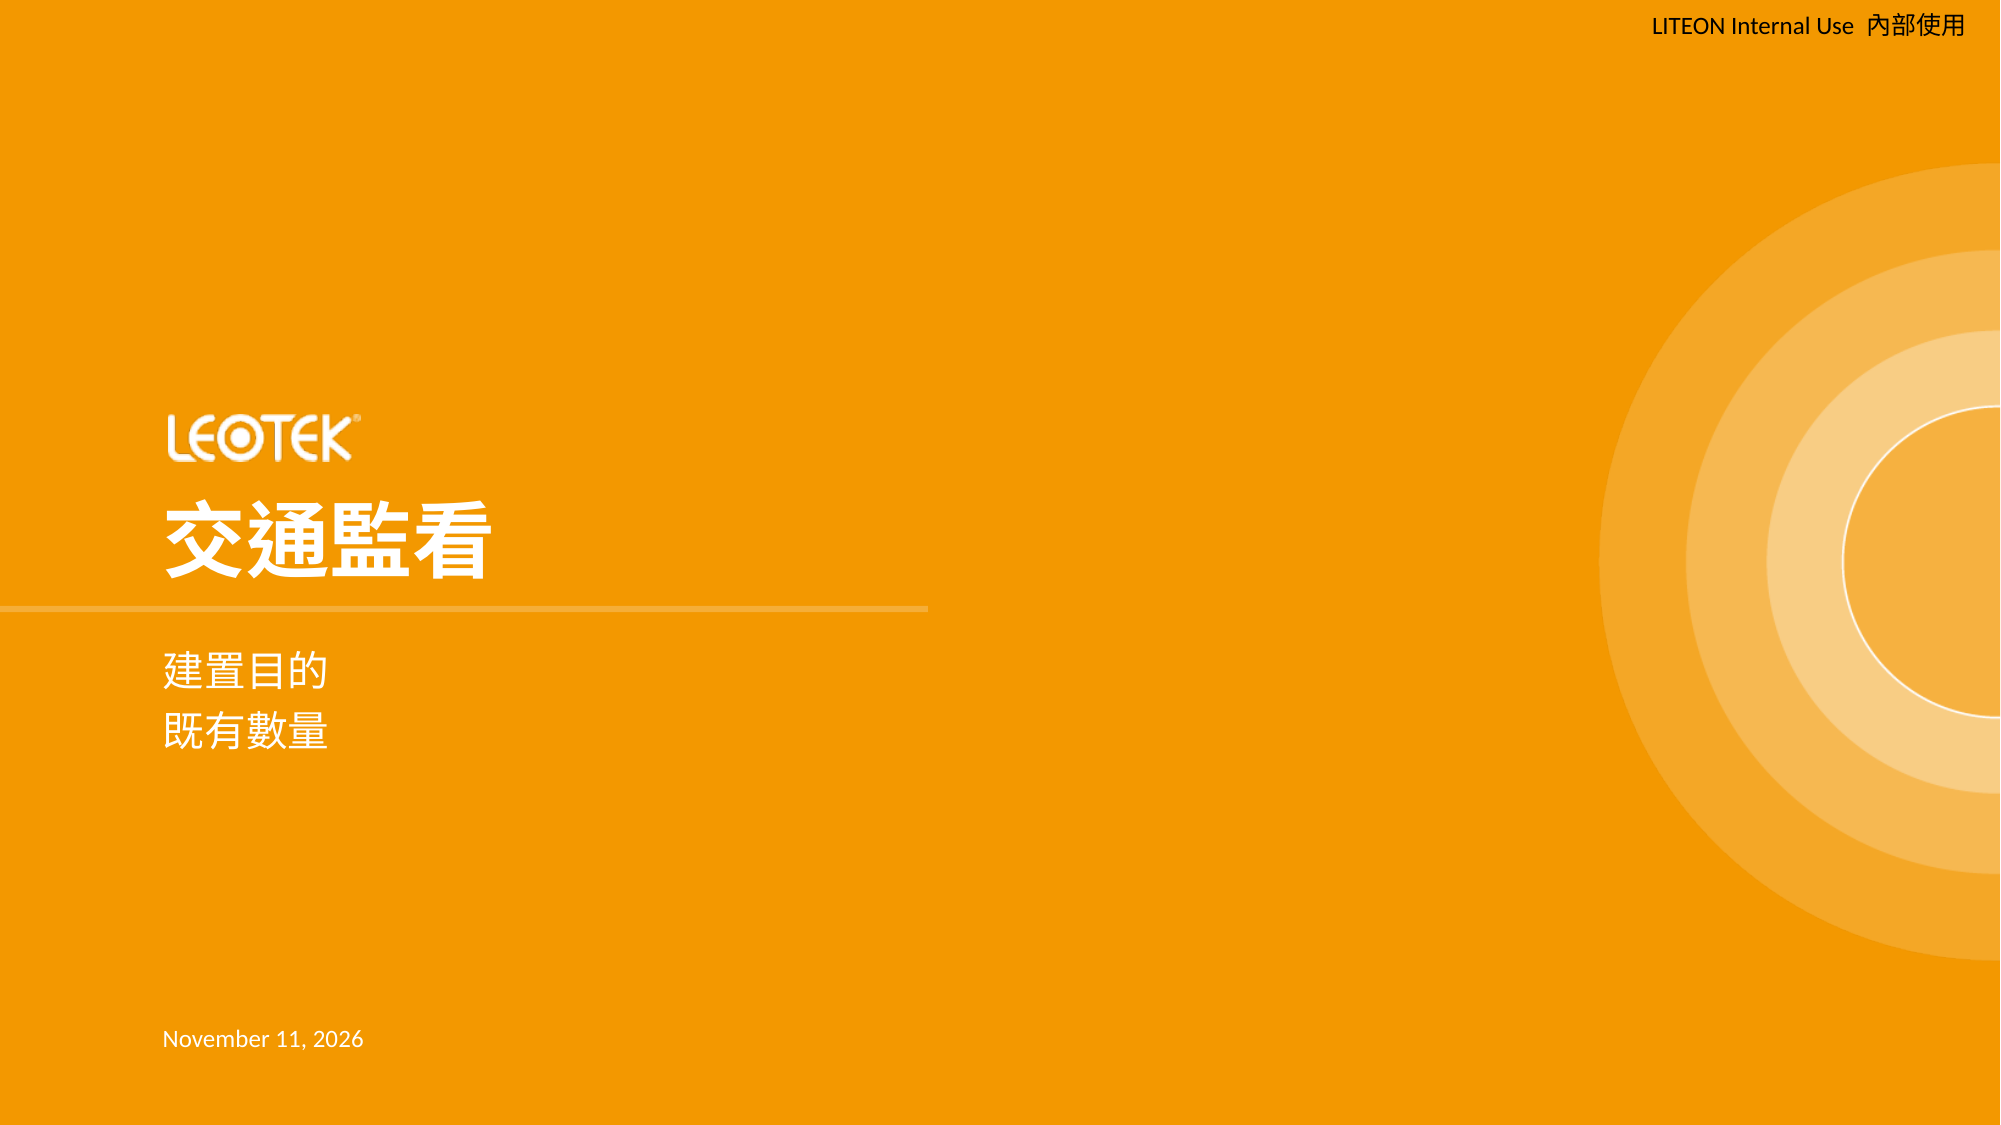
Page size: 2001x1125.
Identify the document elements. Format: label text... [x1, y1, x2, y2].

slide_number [147, 1008, 598, 1068]
picture [1576, 131, 2001, 994]
title 建置目的 既有數量 [147, 627, 928, 950]
list 交通監看 [147, 311, 922, 598]
